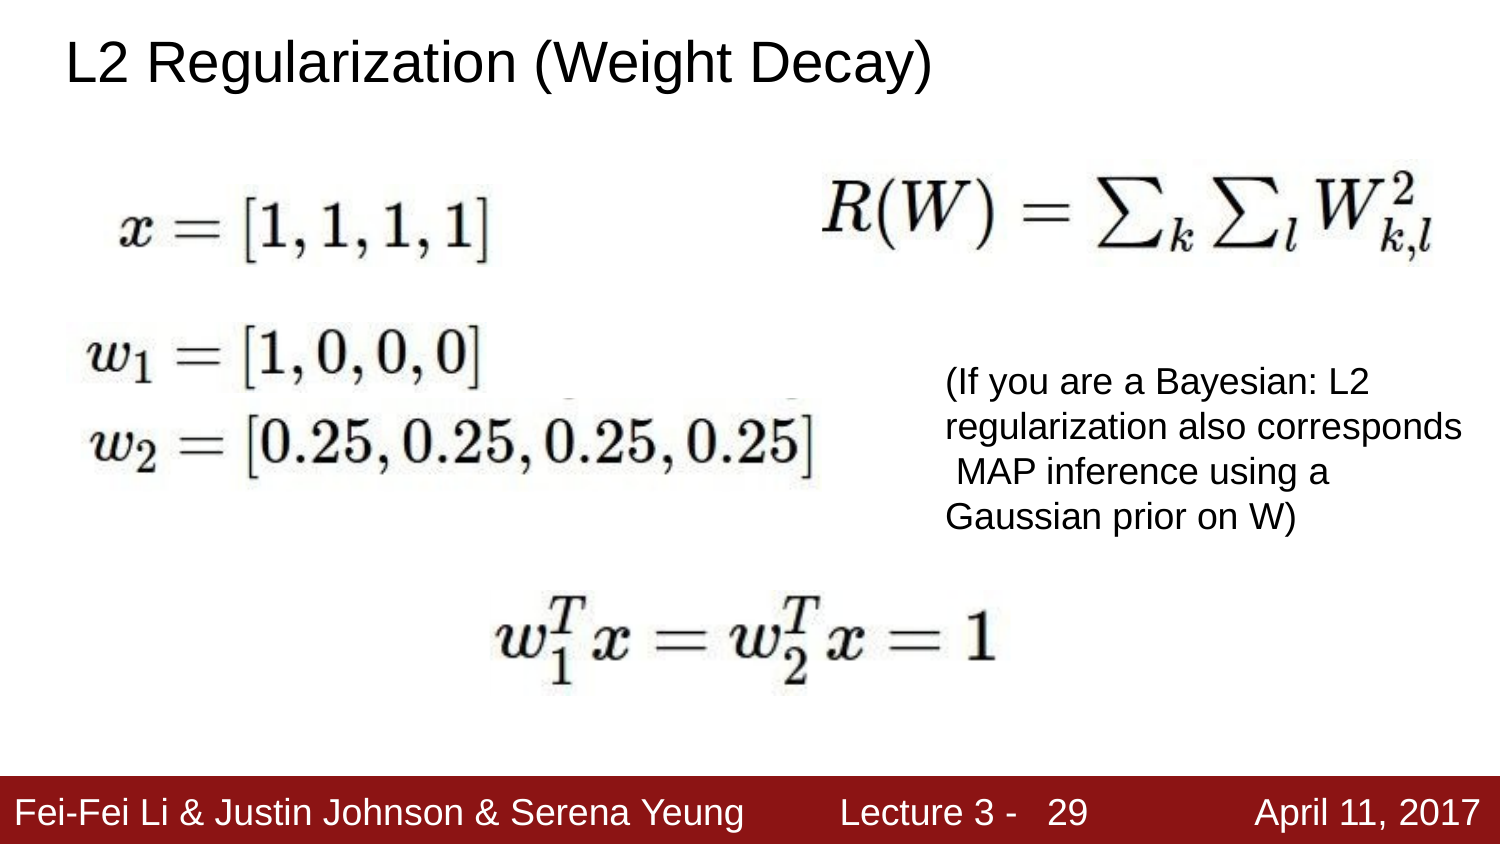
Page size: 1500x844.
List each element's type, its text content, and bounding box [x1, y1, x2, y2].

text_box [80, 398, 822, 492]
text_box Lecture 3 - [837, 789, 1021, 833]
footer April 11, 2017 [1252, 789, 1488, 844]
text_box [66, 322, 487, 393]
text_box [489, 590, 1011, 696]
slide_number 29 [1033, 788, 1093, 844]
slide_number Fei-Fei Li & Justin Johnson & Serena Yeung [11, 789, 753, 844]
title L2 Regularization (Weight Decay) [63, 22, 939, 166]
text_box [821, 159, 1443, 267]
text_box [103, 184, 503, 267]
text_box (If you are a Bayesian: L2 regularization also corresponds MAP inference using a Gaussian prior on W) [943, 354, 1469, 537]
